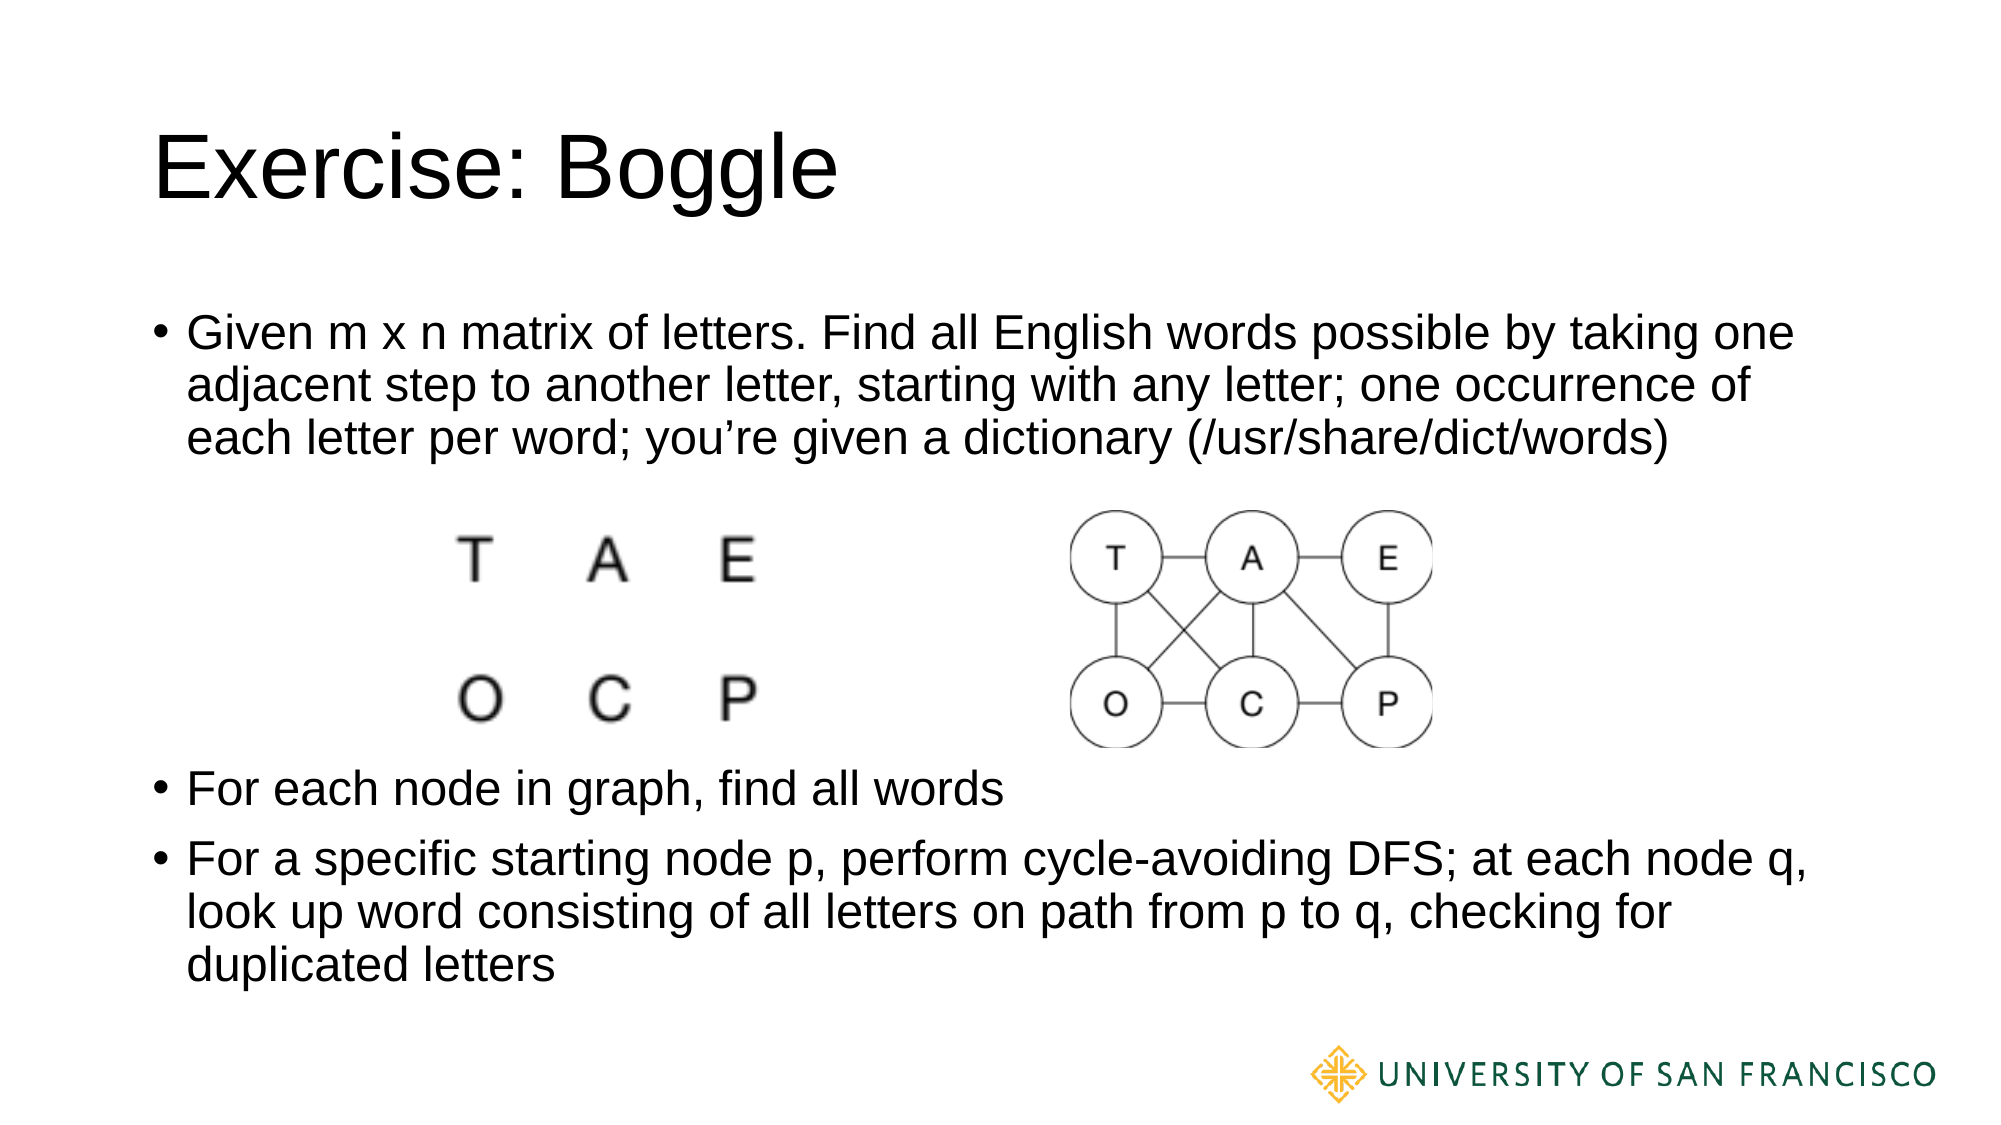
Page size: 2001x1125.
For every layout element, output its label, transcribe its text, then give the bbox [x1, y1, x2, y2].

text_box Given m x n matrix of letters. Find all English words possible by taking one adjacent step to another letter, starting with any letter; one occurrence of each letter per word; you’re given a dictionary (/usr/share/dict/words) For each node in graph, find all words For a specific starting node p, perform cycle-avoiding DFS; at each node q, look up word consisting of all letters on path from p to q, checking for duplicated letters [137, 299, 1863, 1014]
picture [430, 516, 778, 742]
title Exercise: Boggle [137, 59, 1863, 278]
picture [1069, 510, 1433, 748]
